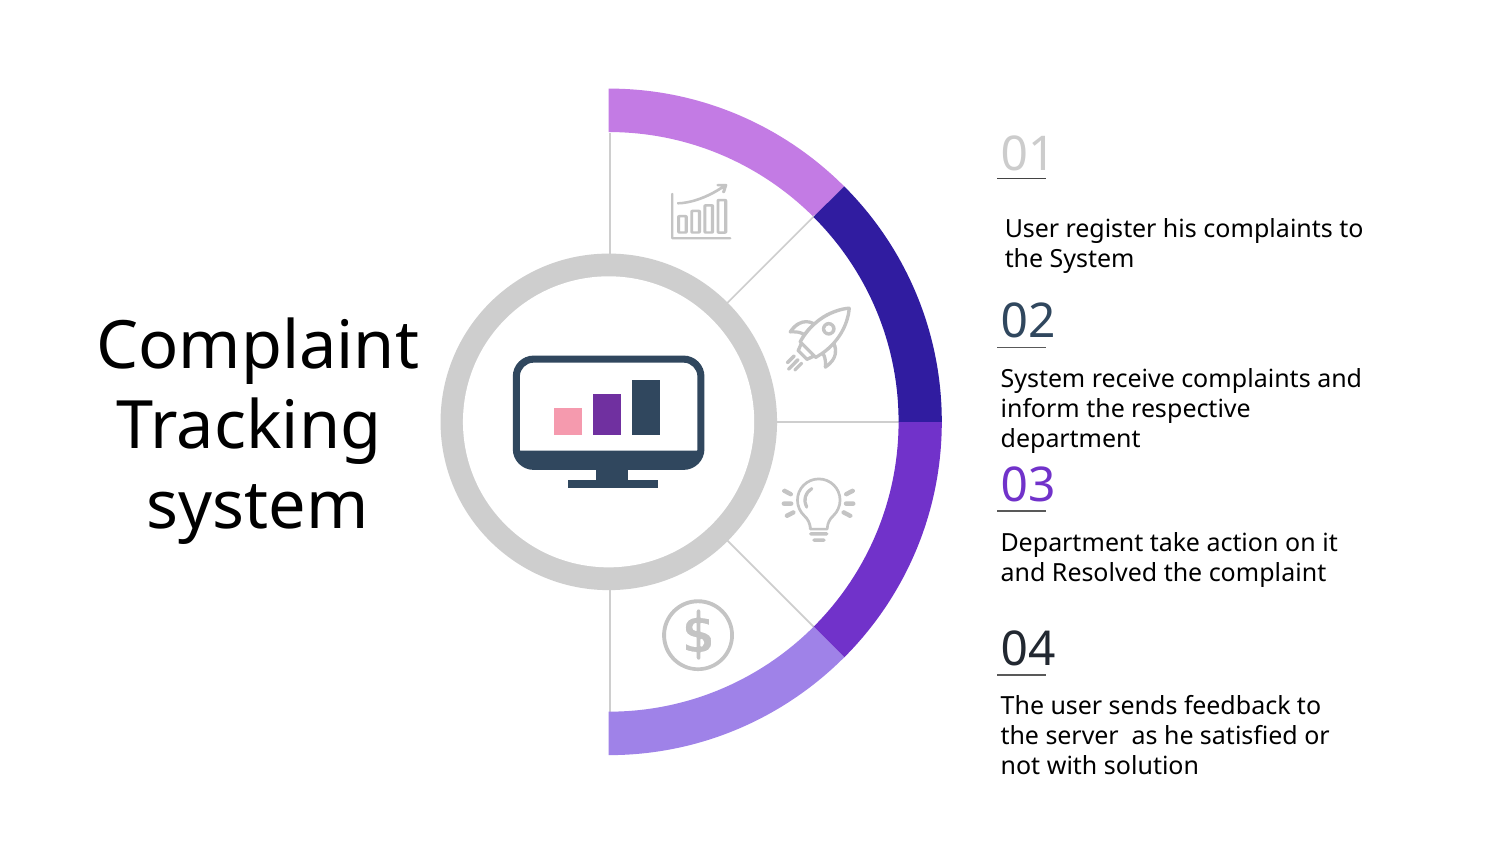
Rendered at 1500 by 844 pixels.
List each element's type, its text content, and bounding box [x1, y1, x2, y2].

text_box 02 [985, 289, 1382, 347]
text_box Complaint Tracking system [75, 218, 435, 625]
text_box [440, 88, 943, 756]
text_box System receive complaints and inform the respective department [985, 347, 1382, 423]
text_box The user sends feedback to the server as he satisfied or not with solution [985, 674, 1382, 784]
text_box 03 [985, 453, 1382, 511]
text_box Department take action on it and Resolved the complaint [985, 511, 1382, 587]
text_box User register his complaints to the System [989, 197, 1386, 273]
text_box 04 [985, 616, 1382, 674]
text_box 01 [985, 122, 1382, 181]
